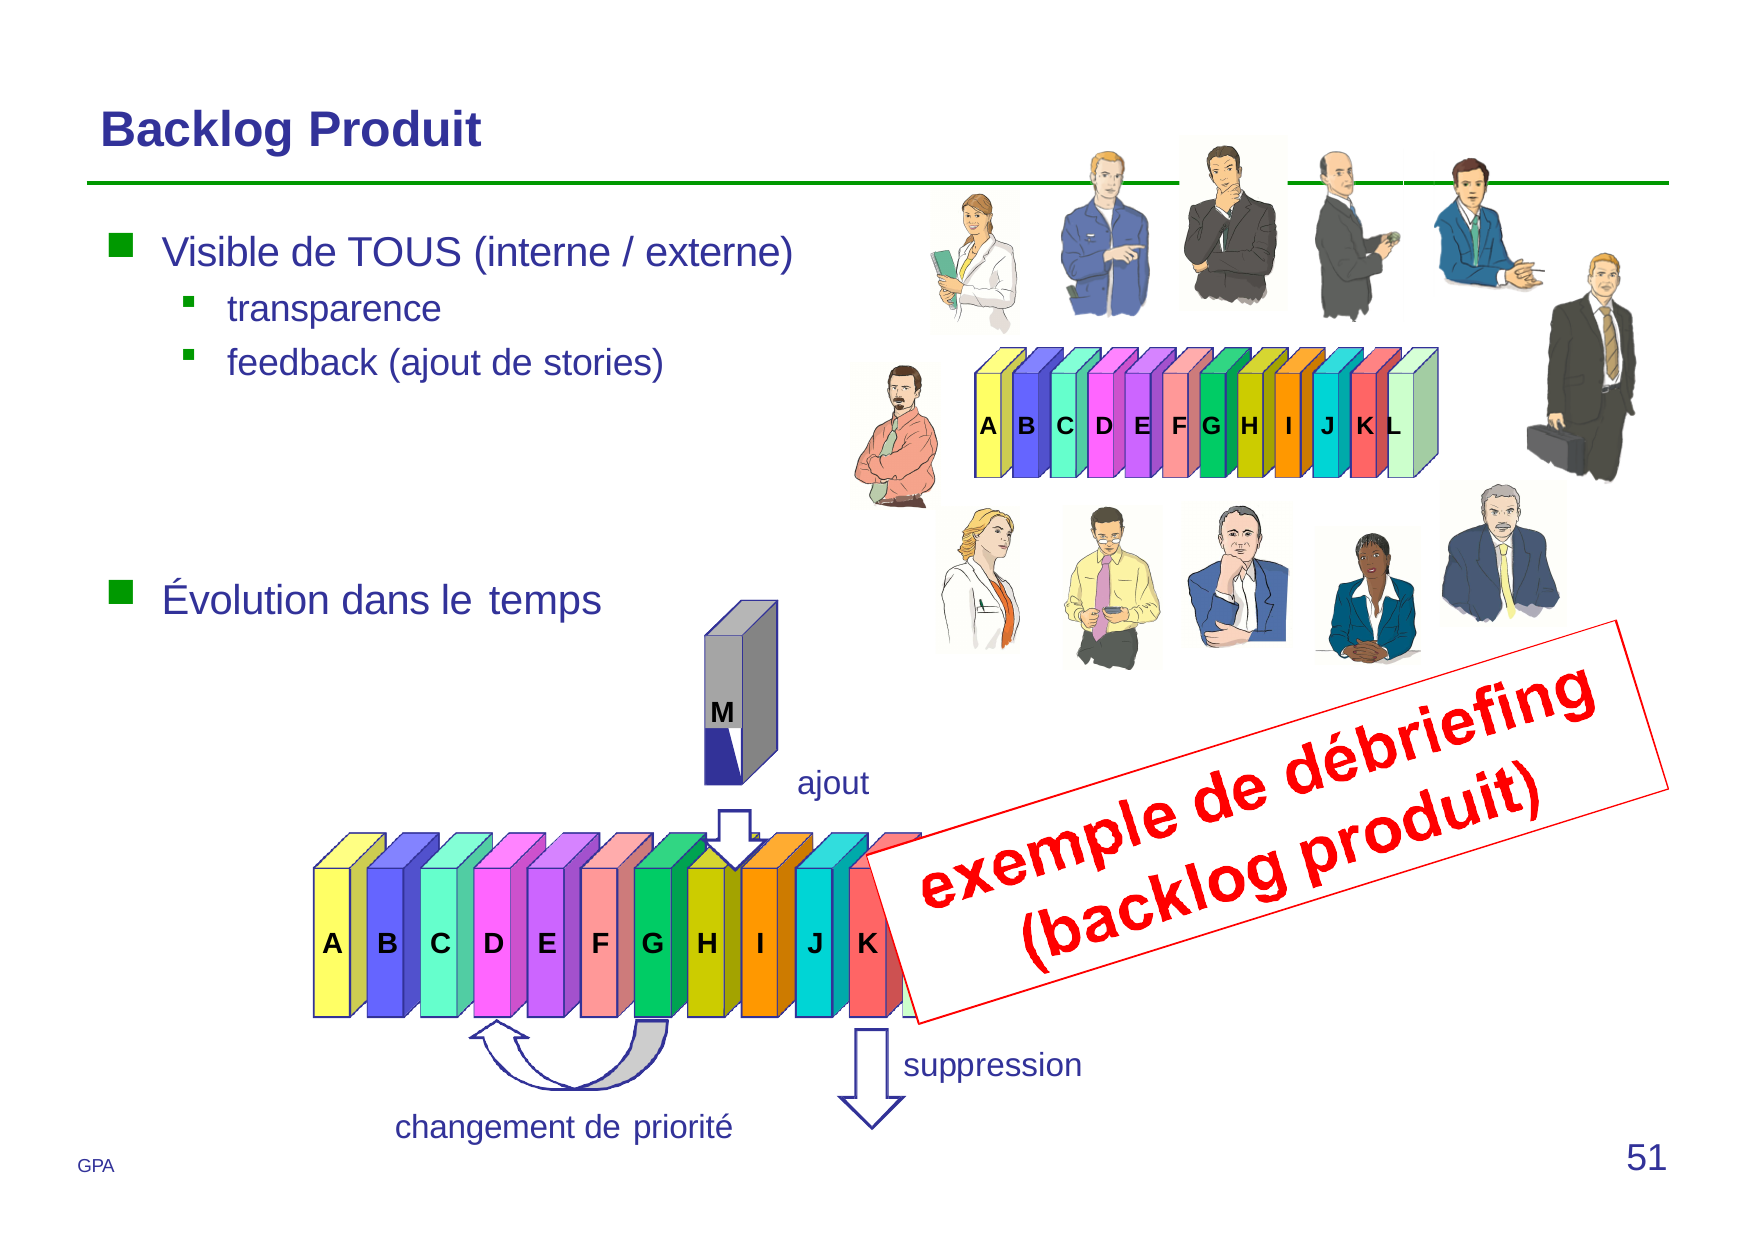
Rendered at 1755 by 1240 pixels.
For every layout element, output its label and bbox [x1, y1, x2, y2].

text_box [312, 505, 1669, 1146]
text_box [103, 212, 807, 383]
text_box [850, 362, 1021, 654]
text_box [794, 759, 870, 802]
text_box [1314, 526, 1421, 665]
text_box [1433, 148, 1639, 628]
text_box [103, 570, 606, 623]
title [98, 94, 484, 304]
text_box [1181, 501, 1293, 648]
text_box [1179, 135, 1288, 311]
text_box [930, 187, 1020, 335]
slide_number [1622, 1134, 1673, 1240]
text_box [704, 599, 779, 786]
text_box [1060, 151, 1151, 318]
footer [75, 1153, 431, 1240]
text_box [1314, 148, 1405, 322]
text_box [974, 347, 1439, 479]
